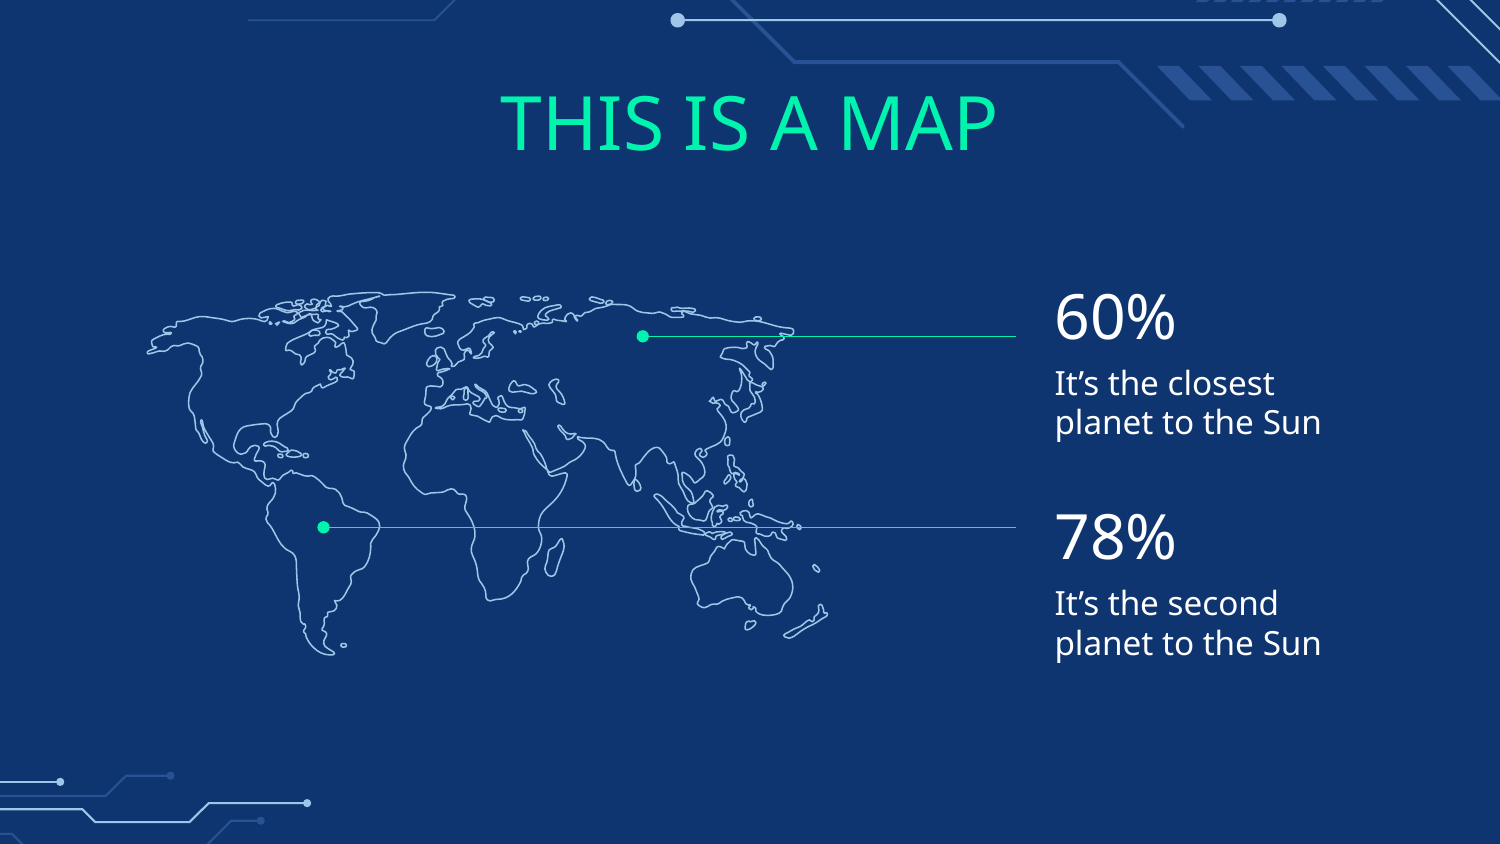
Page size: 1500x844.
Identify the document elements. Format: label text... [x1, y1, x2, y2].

text_box 78% [1054, 508, 1354, 561]
text_box It’s the second planet to the Sun [1054, 569, 1354, 676]
title THIS IS A MAP [118, 75, 1382, 156]
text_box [146, 291, 828, 656]
text_box It’s the closest planet to the Sun [1054, 348, 1354, 455]
text_box 60% [1054, 288, 1354, 341]
